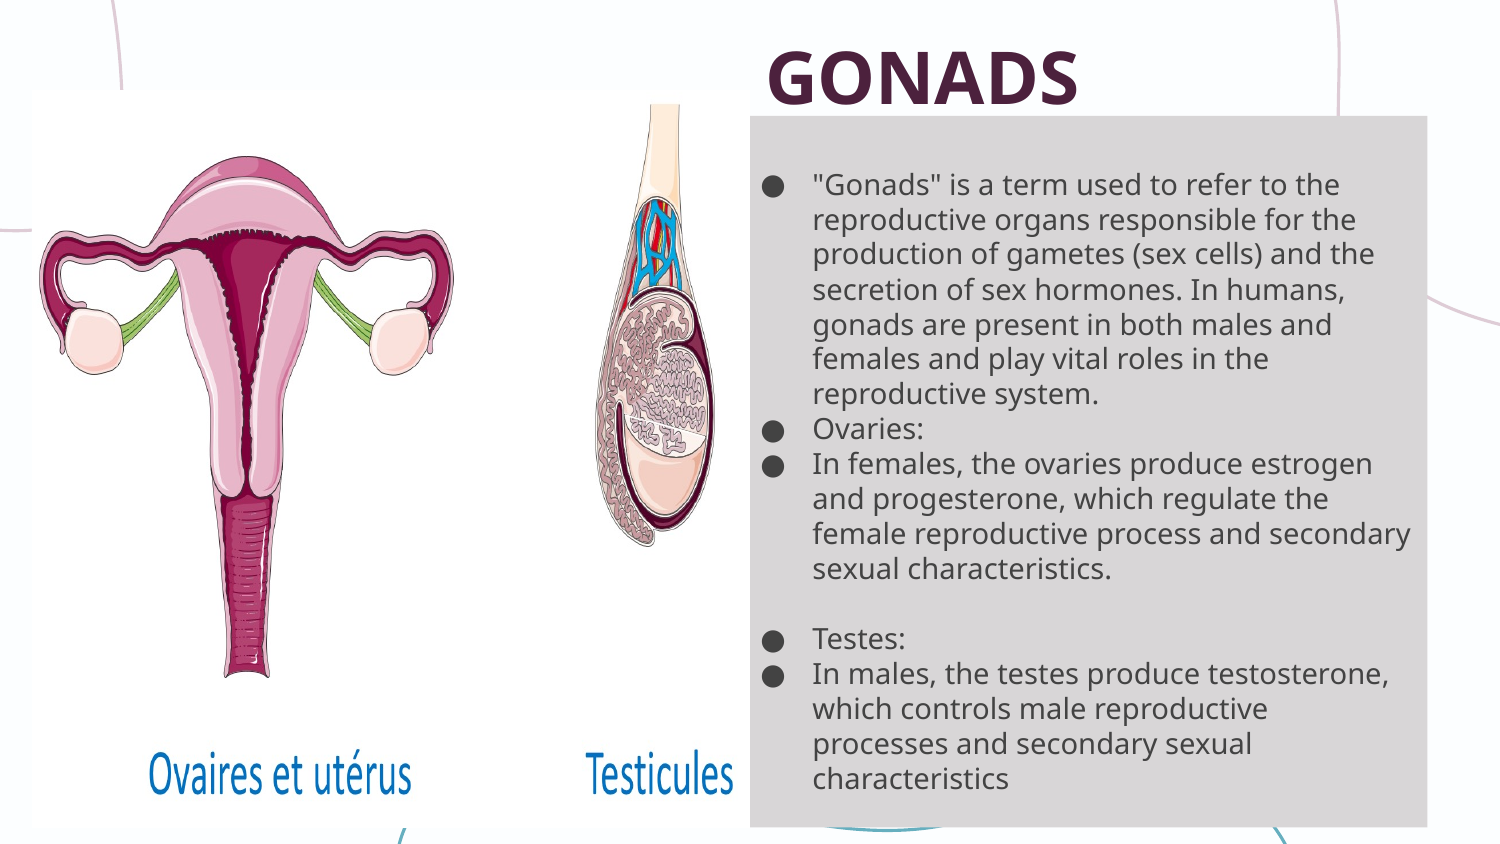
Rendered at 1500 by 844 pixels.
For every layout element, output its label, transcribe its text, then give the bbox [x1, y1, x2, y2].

list "Gonads" is a term used to refer to the reproductive organs responsible for the production of gametes (sex cells) and the secretion of sex hormones. In humans, gonads are present in both males and females and play vital roles in the reproductive system. Ovaries: In females, the ovaries produce estrogen and progesterone, which regulate the female reproductive process and secondary sexual characteristics. Testes: In males, the testes produce testosterone, which controls male reproductive processes and secondary sexual characteristics [755, 115, 1428, 828]
title GONADS [0, 16, 1264, 198]
picture [31, 90, 751, 828]
